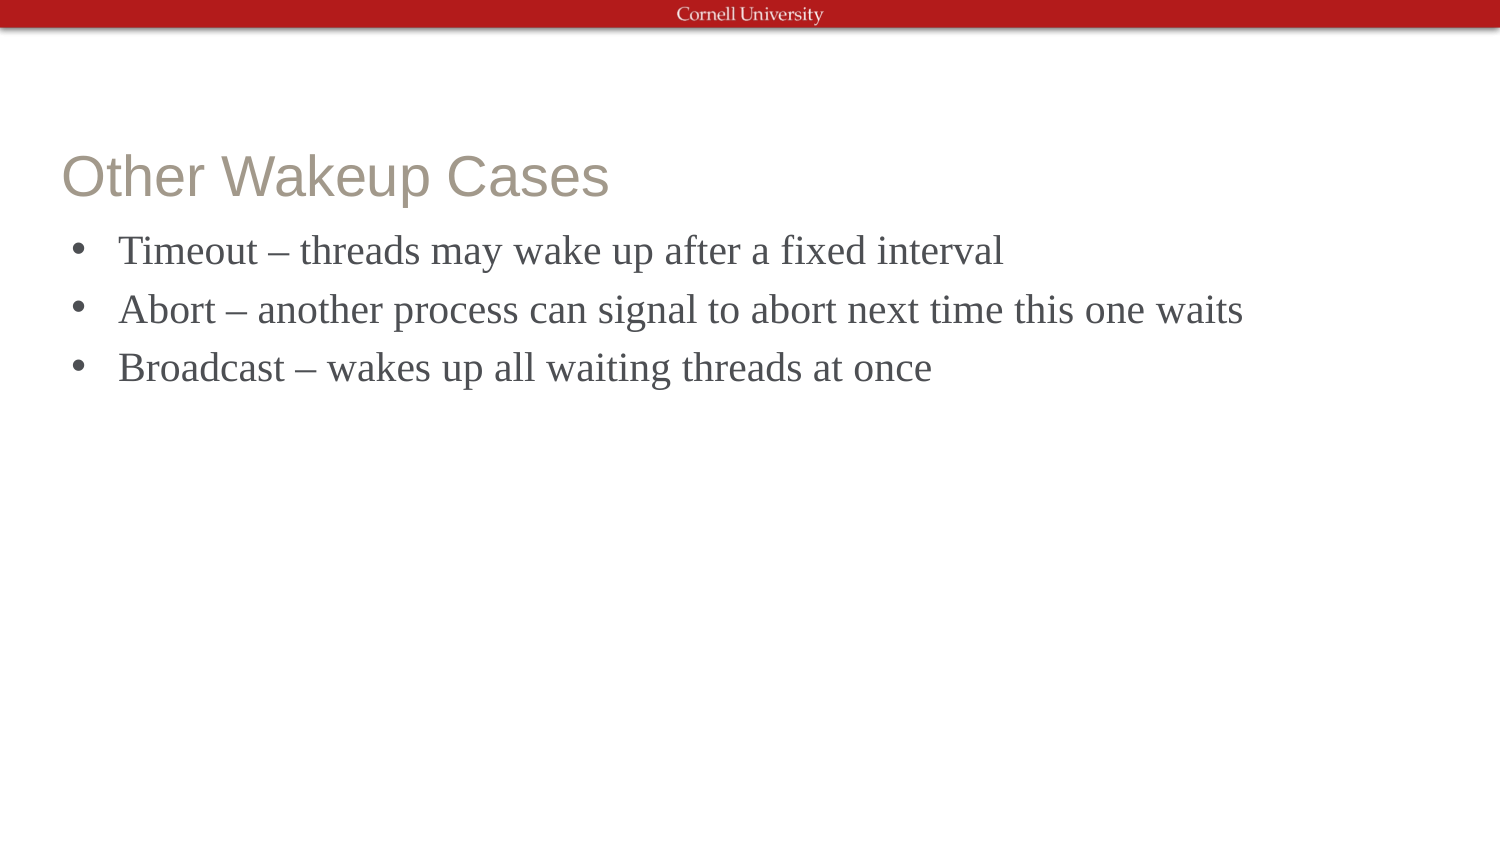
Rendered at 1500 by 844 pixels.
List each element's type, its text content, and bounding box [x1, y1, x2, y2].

picture [635, 0, 858, 45]
title Other Wakeup Cases [46, 131, 1471, 216]
list Timeout – threads may wake up after a fixed interval Abort – another process can signal to abort next time this one waits Broadcast – wakes up all waiting threads at once [46, 216, 1471, 708]
